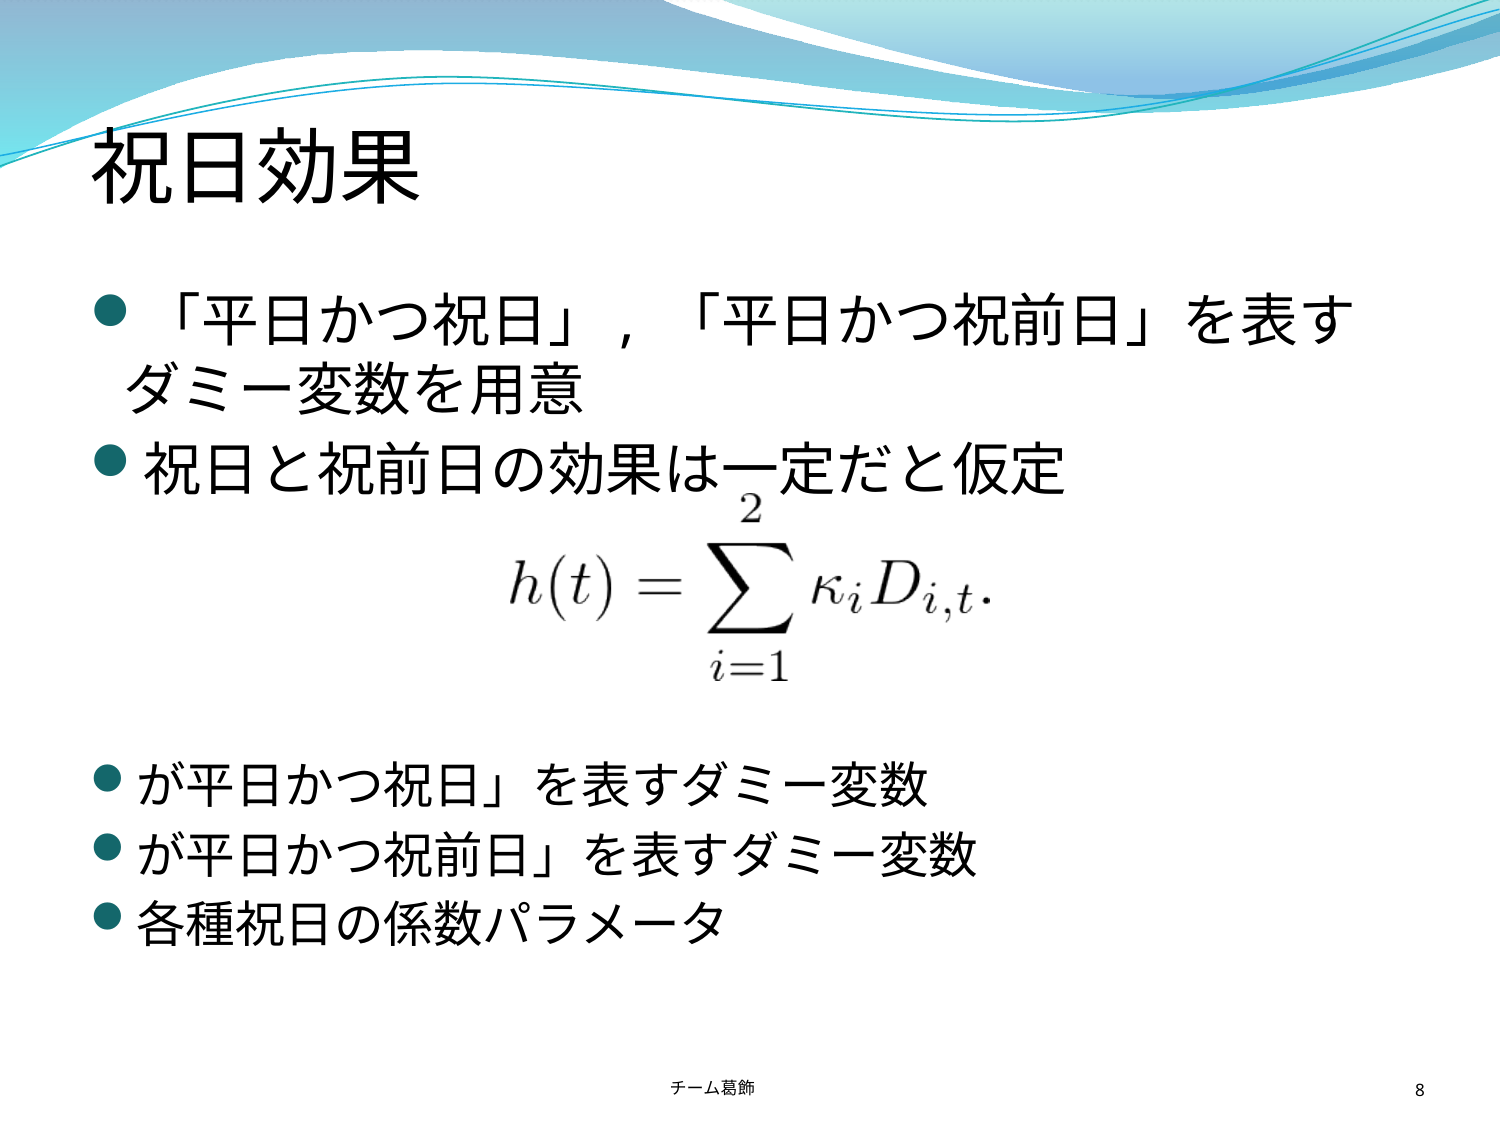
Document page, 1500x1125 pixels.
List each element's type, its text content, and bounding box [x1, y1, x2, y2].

footer チーム葛飾 [437, 1042, 988, 1103]
slide_number 8 [1299, 1042, 1425, 1103]
title 祝日効果 [75, 76, 1425, 265]
picture [510, 493, 990, 681]
